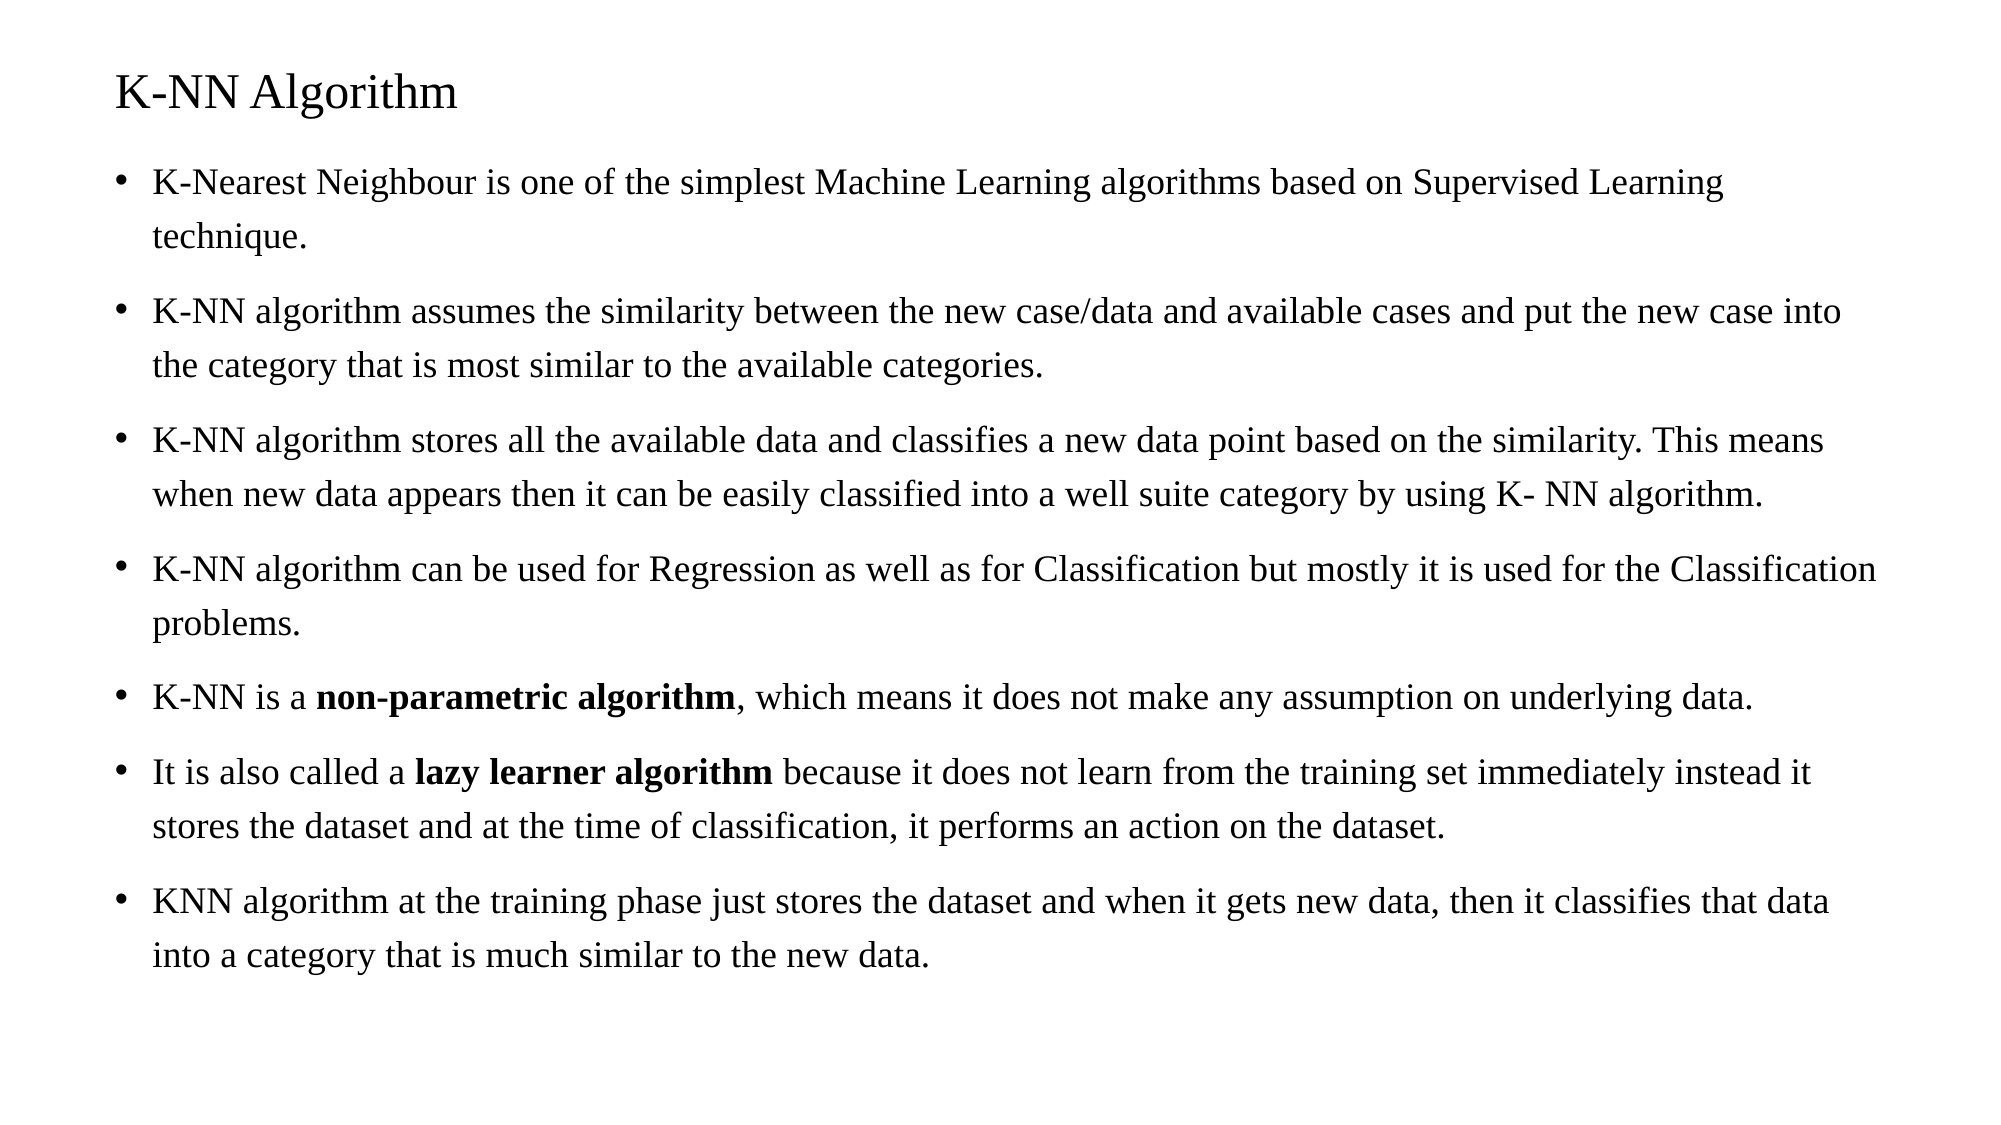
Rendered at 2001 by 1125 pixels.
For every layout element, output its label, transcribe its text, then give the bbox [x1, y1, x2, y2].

list K-Nearest Neighbour is one of the simplest Machine Learning algorithms based on Supervised Learning technique. K-NN algorithm assumes the similarity between the new case/data and available cases and put the new case into the category that is most similar to the available categories. K-NN algorithm stores all the available data and classifies a new data point based on the similarity. This means when new data appears then it can be easily classified into a well suite category by using K- NN algorithm. K-NN algorithm can be used for Regression as well as for Classification but mostly it is used for the Classification problems. K-NN is a non-parametric algorithm, which means it does not make any assumption on underlying data. It is also called a lazy learner algorithm because it does not learn from the training set immediately instead it stores the dataset and at the time of classification, it performs an action on the dataset. KNN algorithm at the training phase just stores the dataset and when it gets new data, then it classifies that data into a category that is much similar to the new data. [99, 140, 1900, 1005]
title K-NN Algorithm [99, 45, 1900, 140]
